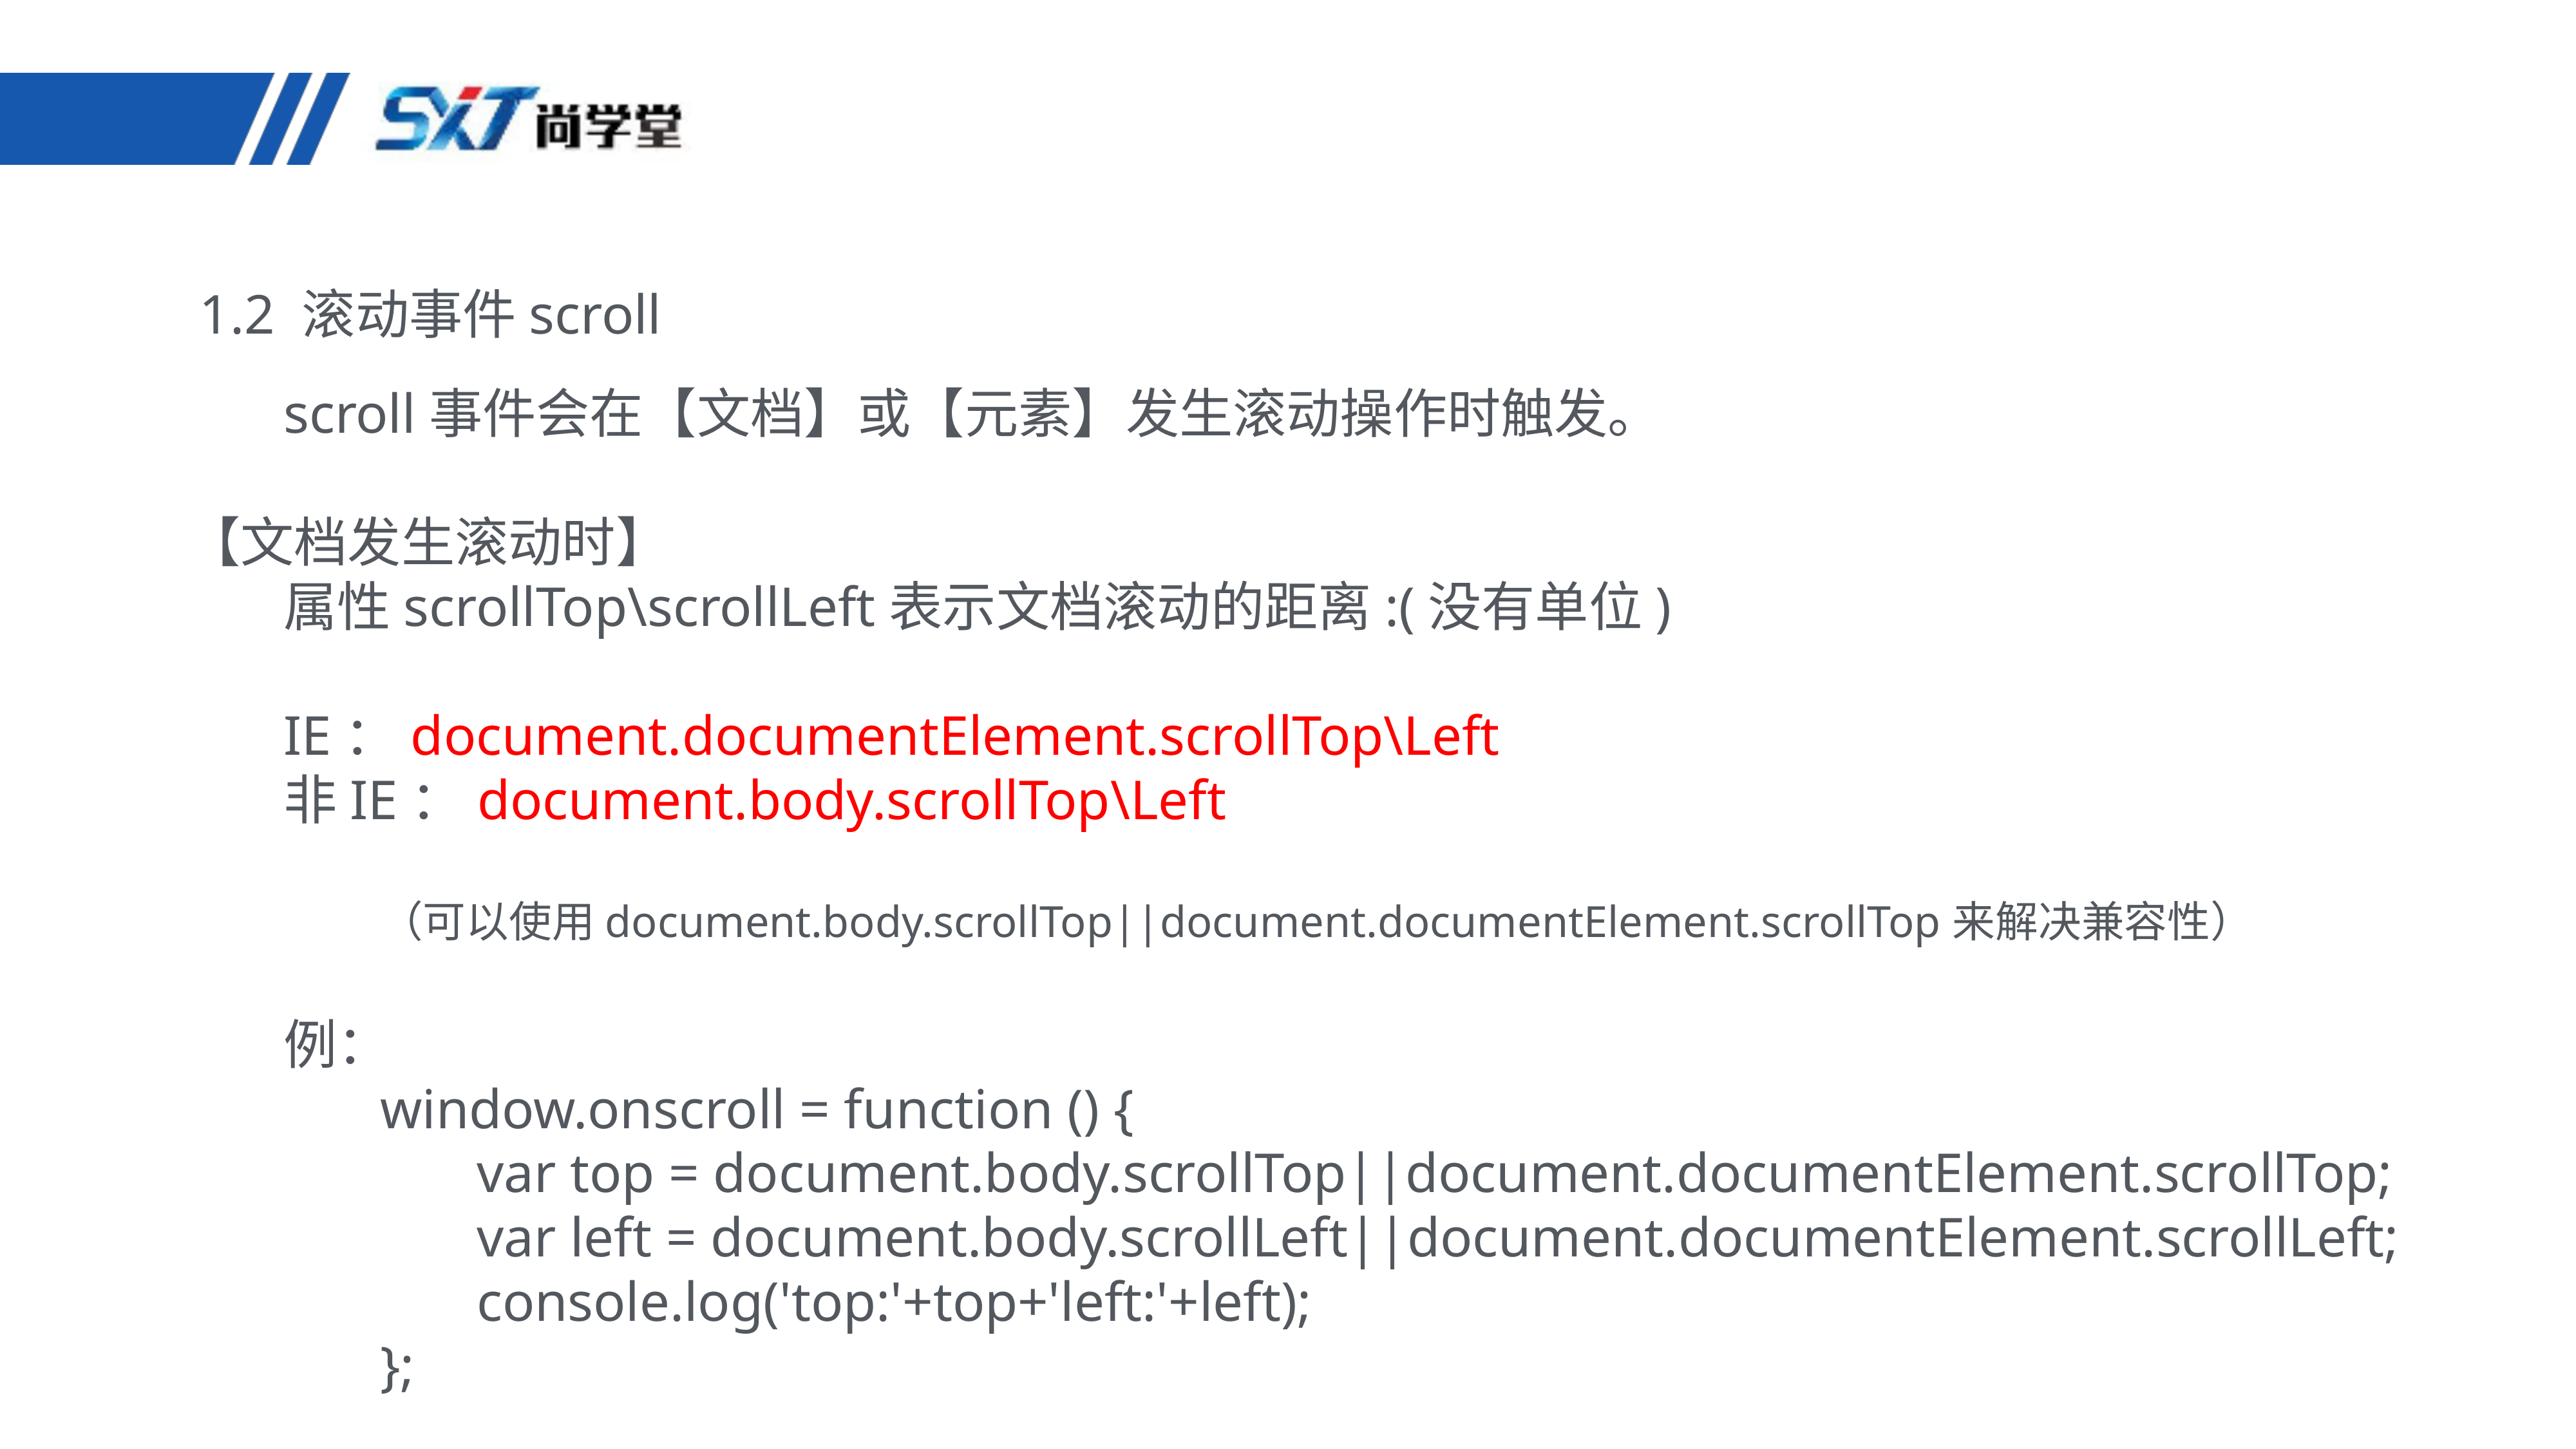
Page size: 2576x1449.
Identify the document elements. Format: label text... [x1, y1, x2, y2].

picture [359, 17, 699, 242]
text_box 1.2 滚动事件scroll [189, 276, 672, 350]
text_box scroll事件会在【文档】或【元素】发生滚动操作时触发。 【文档发生滚动时】 属性scrollTop\scrollLeft表示文档滚动的距离:(没有单位) IE：document.documentElement.scrollTop\Left 非IE：document.body.scrollTop\Left （可以使用document.body.scrollTop||document.documentElement.scrollTop来解决兼容性） 例： window.onscroll = function () { var top = document.body.scrollTop||document.documentElement.scrollTop; var left = document.body.scrollLeft||document.documentElement.scrollLeft; console.log('top:'+top+'left:'+left); }; [177, 374, 2437, 1401]
picture [0, 73, 350, 165]
